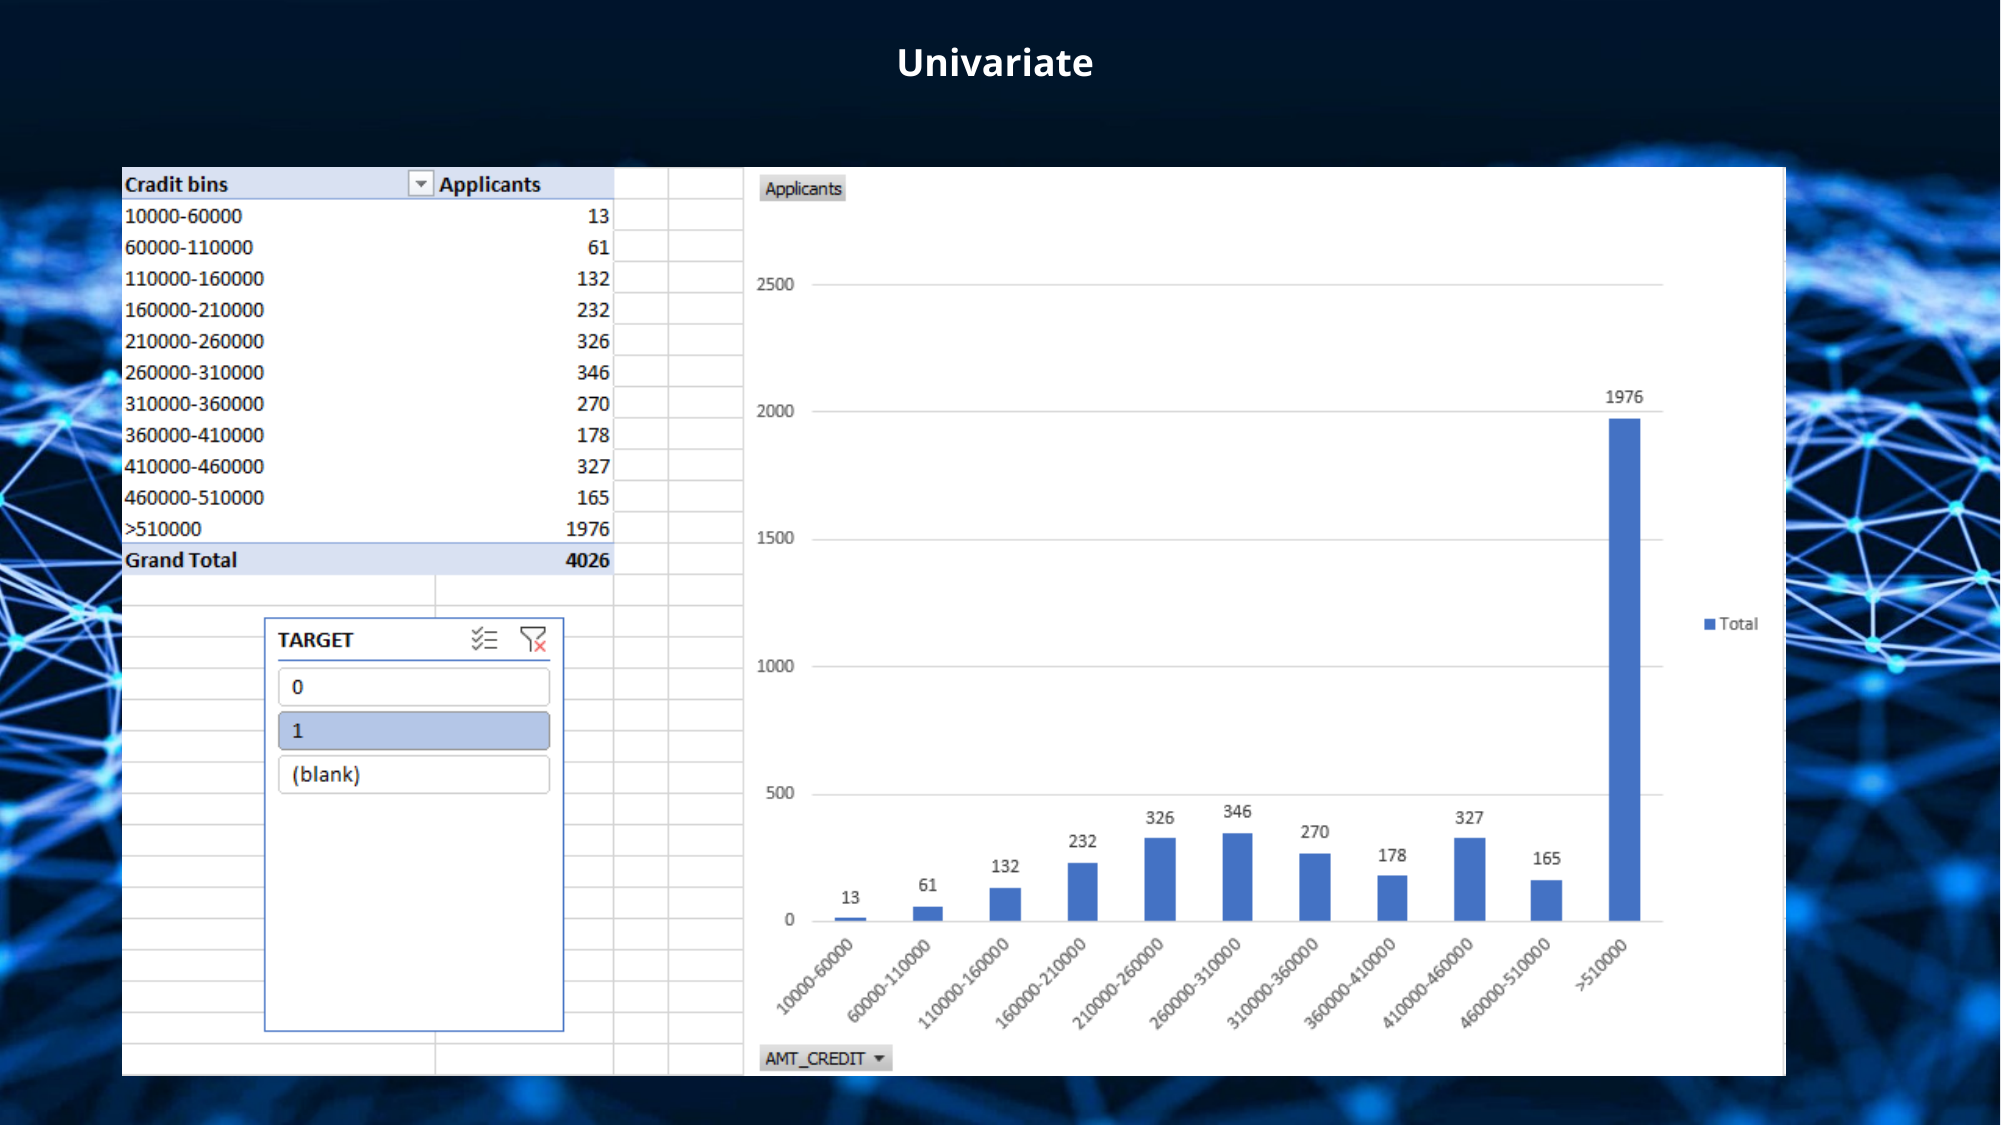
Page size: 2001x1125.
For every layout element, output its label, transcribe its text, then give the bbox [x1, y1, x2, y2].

picture [0, 0, 2001, 1125]
text_box Univariate [407, 31, 1583, 91]
